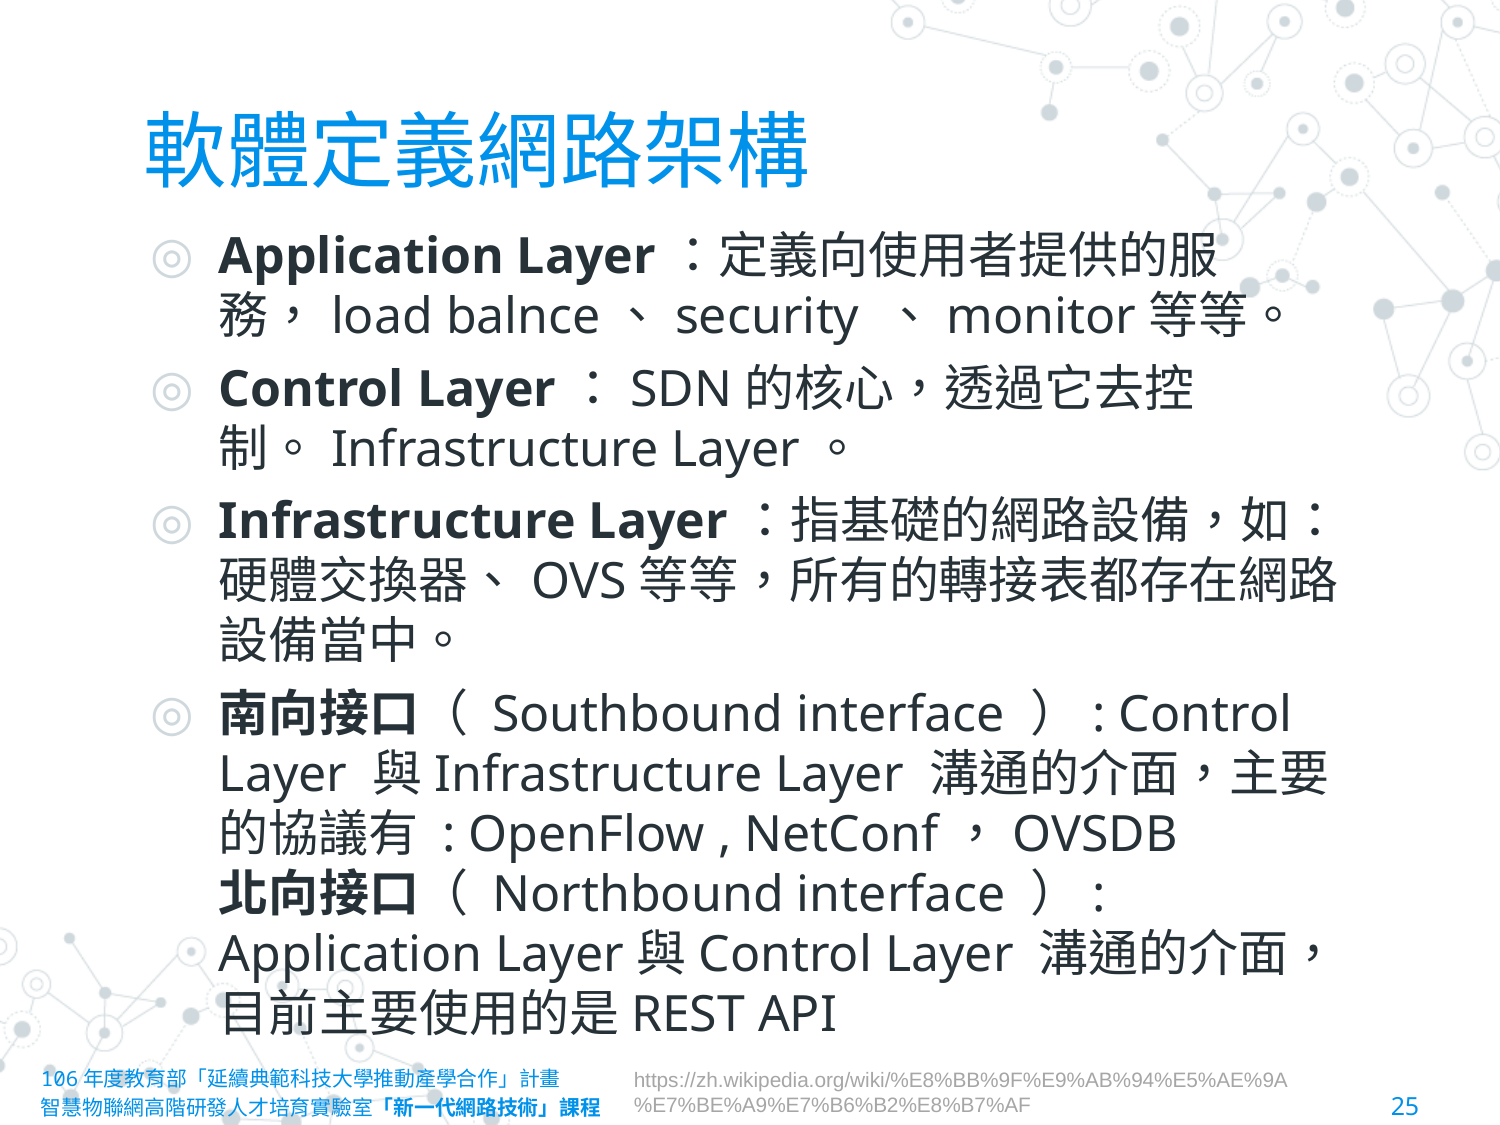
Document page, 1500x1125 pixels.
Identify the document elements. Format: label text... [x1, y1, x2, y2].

footer 106年度教育部「延續典範科技大學推動產學合作」計畫 智慧物聯網高階研發人才培育實驗室「新一代網路技術」課程 25 [25, 1065, 1475, 1125]
picture [0, 0, 1500, 1125]
list Application Layer：定義向使用者提供的服務，load balnce、security 、monitor等等。 Control Layer：SDN的核心，透過它去控制。Infrastructure Layer。 Infrastructure Layer：指基礎的網路設備，如：硬體交換器、OVS等等，所有的轉接表都存在網路設備當中。 南向接口（ Southbound interface ）: Control Layer 與Infrastructure Layer 溝通的介面，主要的協議有 : OpenFlow , NetConf，OVSDB 北向接口（ Northbound interface ）: Application Layer與Control Layer 溝通的介面，目前主要使用的是REST API [128, 208, 1372, 1065]
text_box https://zh.wikipedia.org/wiki/%E8%BB%9F%E9%AB%94%E5%AE%9A%E7%BE%A9%E7%B6%B2%E8%B7%AF [618, 1059, 1355, 1124]
title 軟體定義網路架構 [128, 47, 1372, 208]
